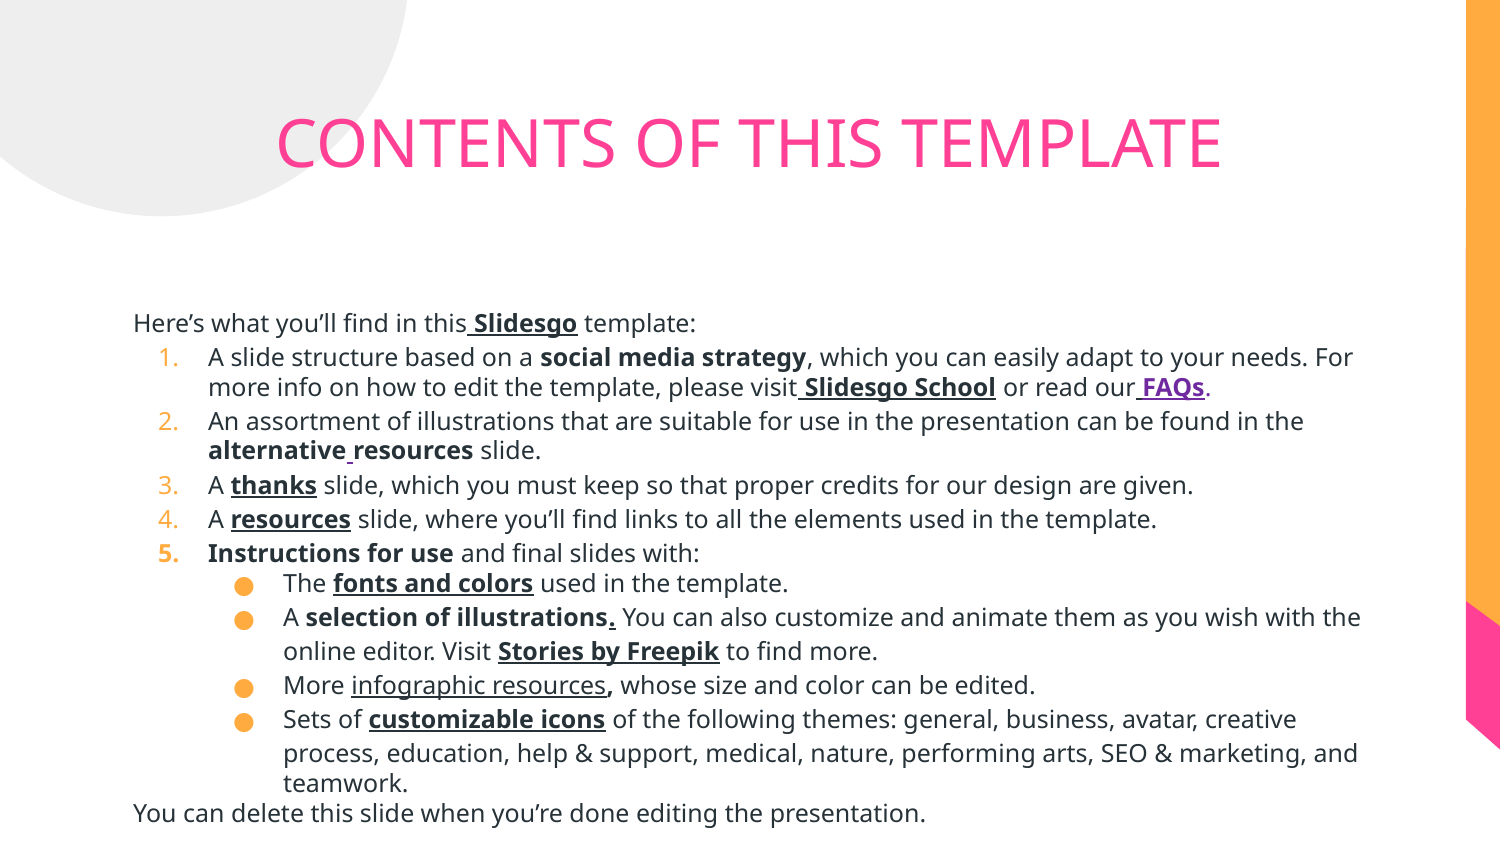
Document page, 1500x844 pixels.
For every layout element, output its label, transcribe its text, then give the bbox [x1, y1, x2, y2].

list Here’s what you’ll find in this Slidesgo template: A slide structure based on a social media strategy, which you can easily adapt to your needs. For more info on how to edit the template, please visit Slidesgo School or read our FAQs. An assortment of illustrations that are suitable for use in the presentation can be found in the alternative resources slide. A thanks slide, which you must keep so that proper credits for our design are given. A resources slide, where you’ll find links to all the elements used in the template. Instructions for use and final slides with: The fonts and colors used in the template. A selection of illustrations. You can also customize and animate them as you wish with the online editor. Visit Stories by Freepik to find more. More infographic resources, whose size and color can be edited. Sets of customizable icons of the following themes: general, business, avatar, creative process, education, help & support, medical, nature, performing arts, SEO & marketing, and teamwork. You can delete this slide when you’re done editing the presentation. [118, 292, 1382, 750]
title CONTENTS OF THIS TEMPLATE [118, 85, 1382, 180]
